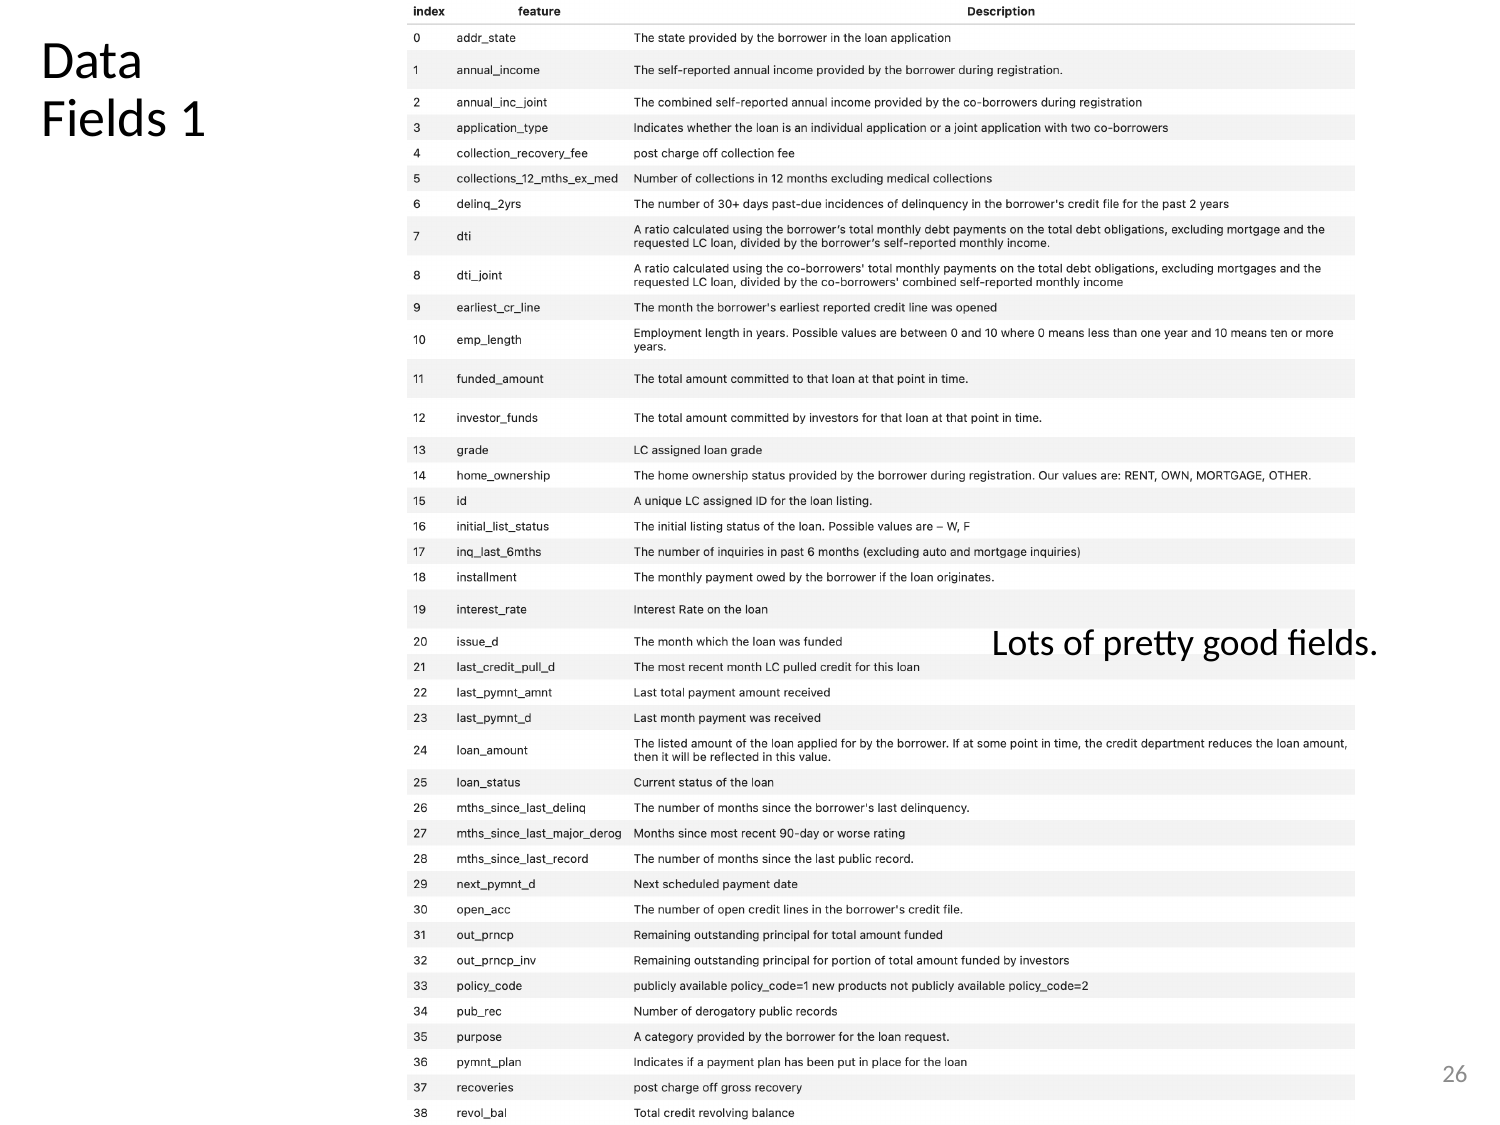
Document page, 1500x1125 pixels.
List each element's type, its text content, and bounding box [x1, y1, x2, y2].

title Data Fields 1 [26, 23, 407, 157]
picture [407, 0, 1355, 1125]
text_box Lots of pretty good fields. [1355, 610, 1394, 671]
slide_number 26 [1396, 1042, 1483, 1103]
